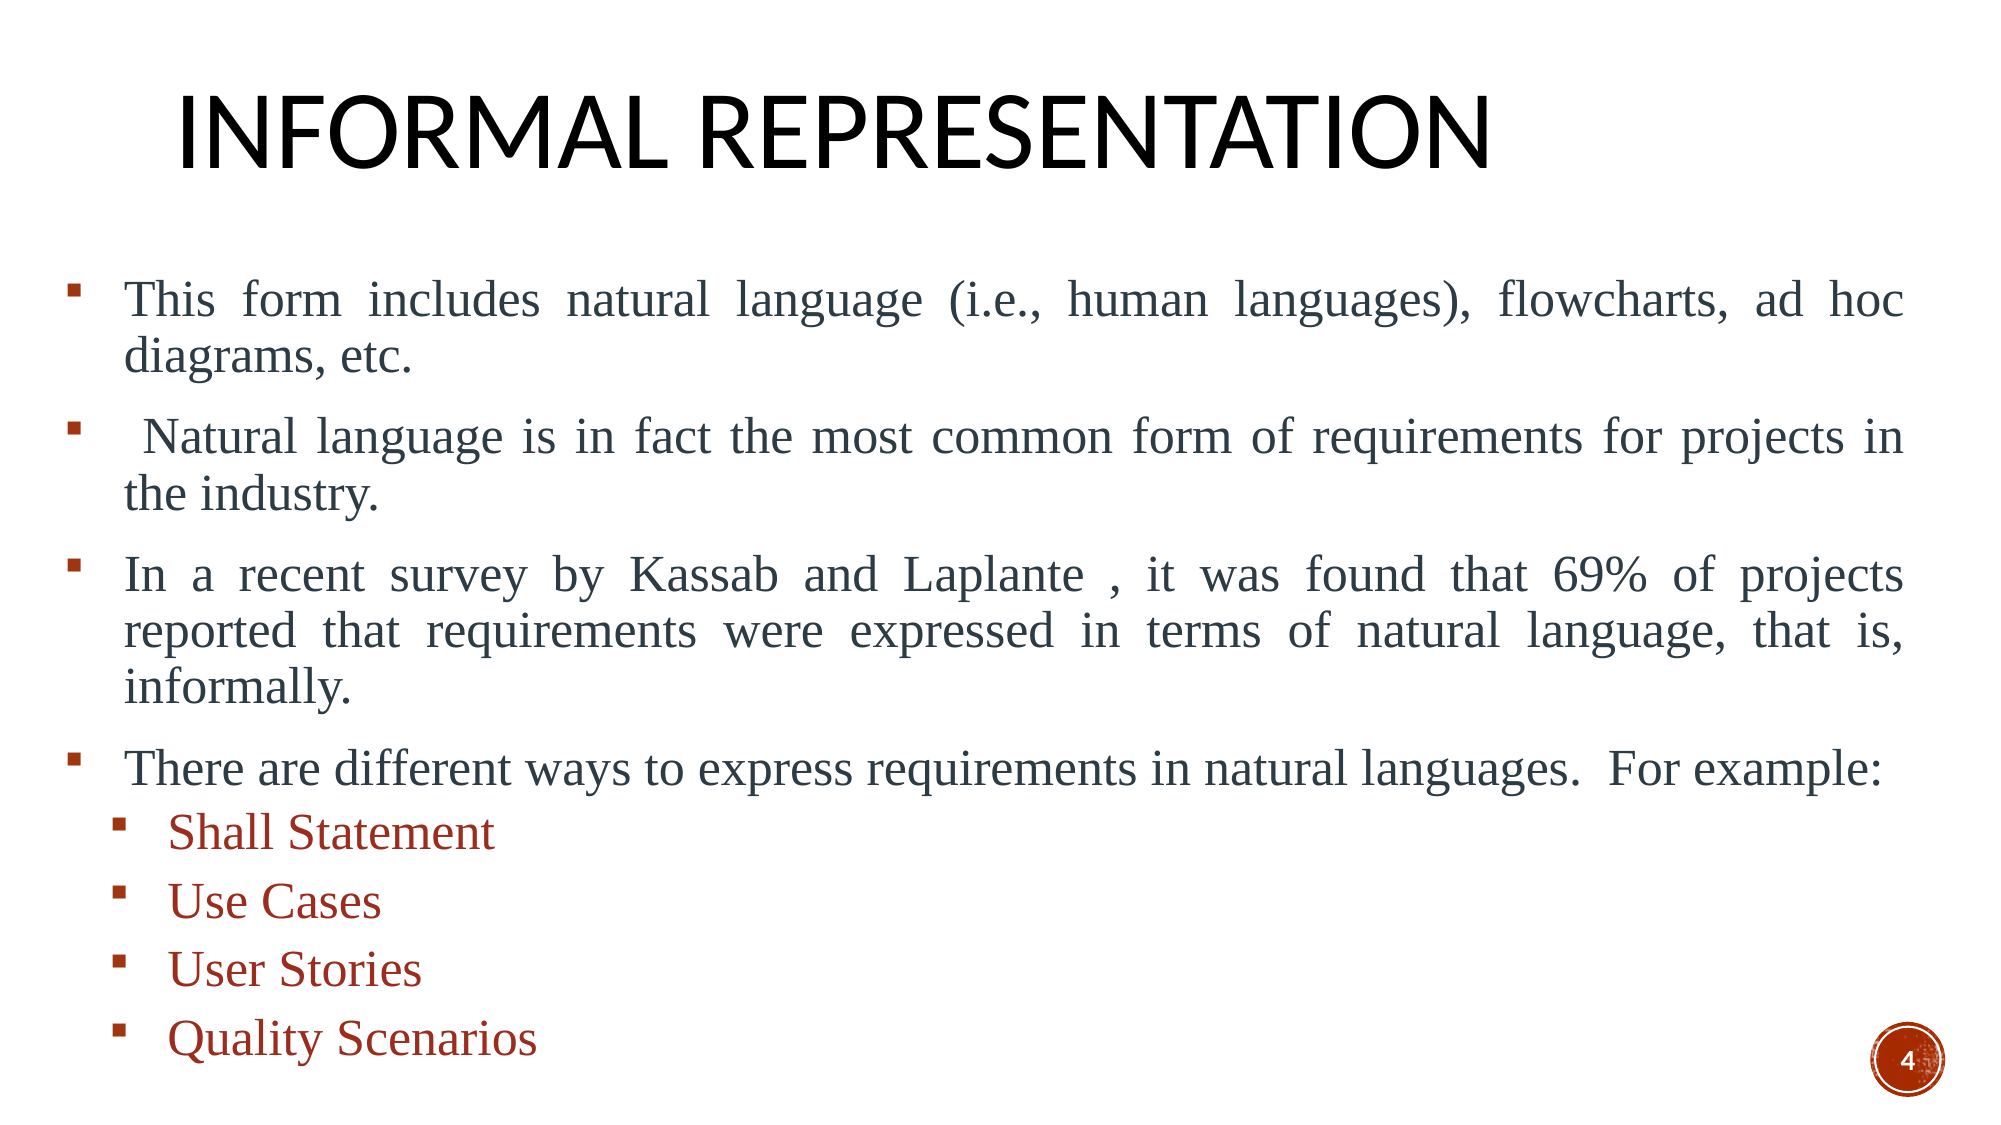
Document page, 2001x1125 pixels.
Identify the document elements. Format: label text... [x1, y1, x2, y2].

list This form includes natural language (i.e., human languages), flowcharts, ad hoc diagrams, etc. Natural language is in fact the most common form of requirements for projects in the industry. In a recent survey by Kassab and Laplante , it was found that 69% of projects reported that requirements were expressed in terms of natural language, that is, informally. There are different ways to express requirements in natural languages. For example: Shall Statement Use Cases User Stories Quality Scenarios [49, 263, 1921, 1013]
title Informal Representation [159, 0, 1810, 263]
slide_number 4 [1855, 1028, 1961, 1089]
